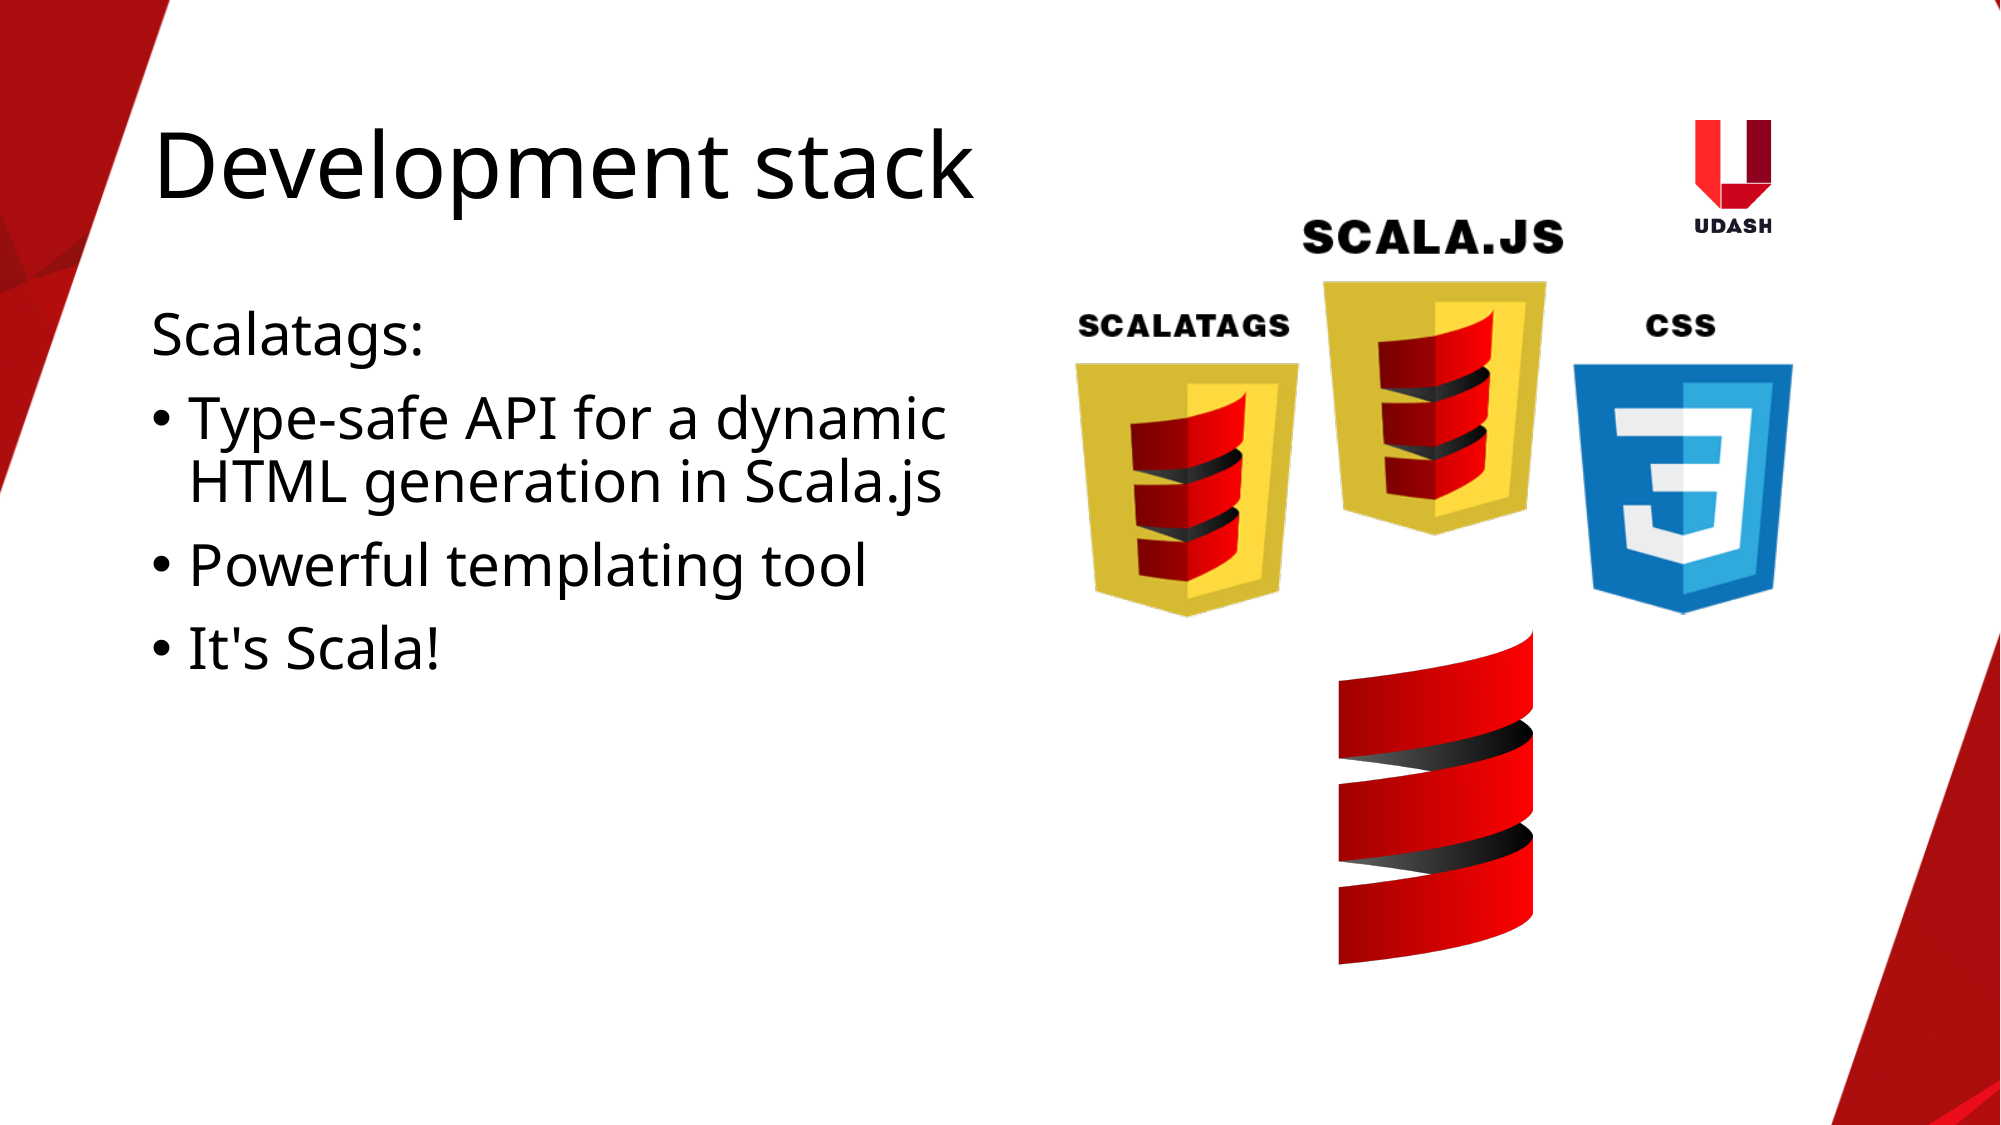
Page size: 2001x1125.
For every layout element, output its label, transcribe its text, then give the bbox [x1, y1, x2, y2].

text_box Scalatags: Type-safe API for a dynamic HTML generation in Scala.js Powerful templating tool It's Scala! [136, 298, 1047, 1066]
picture [0, 0, 2001, 1125]
title Development stack [137, 59, 1863, 278]
